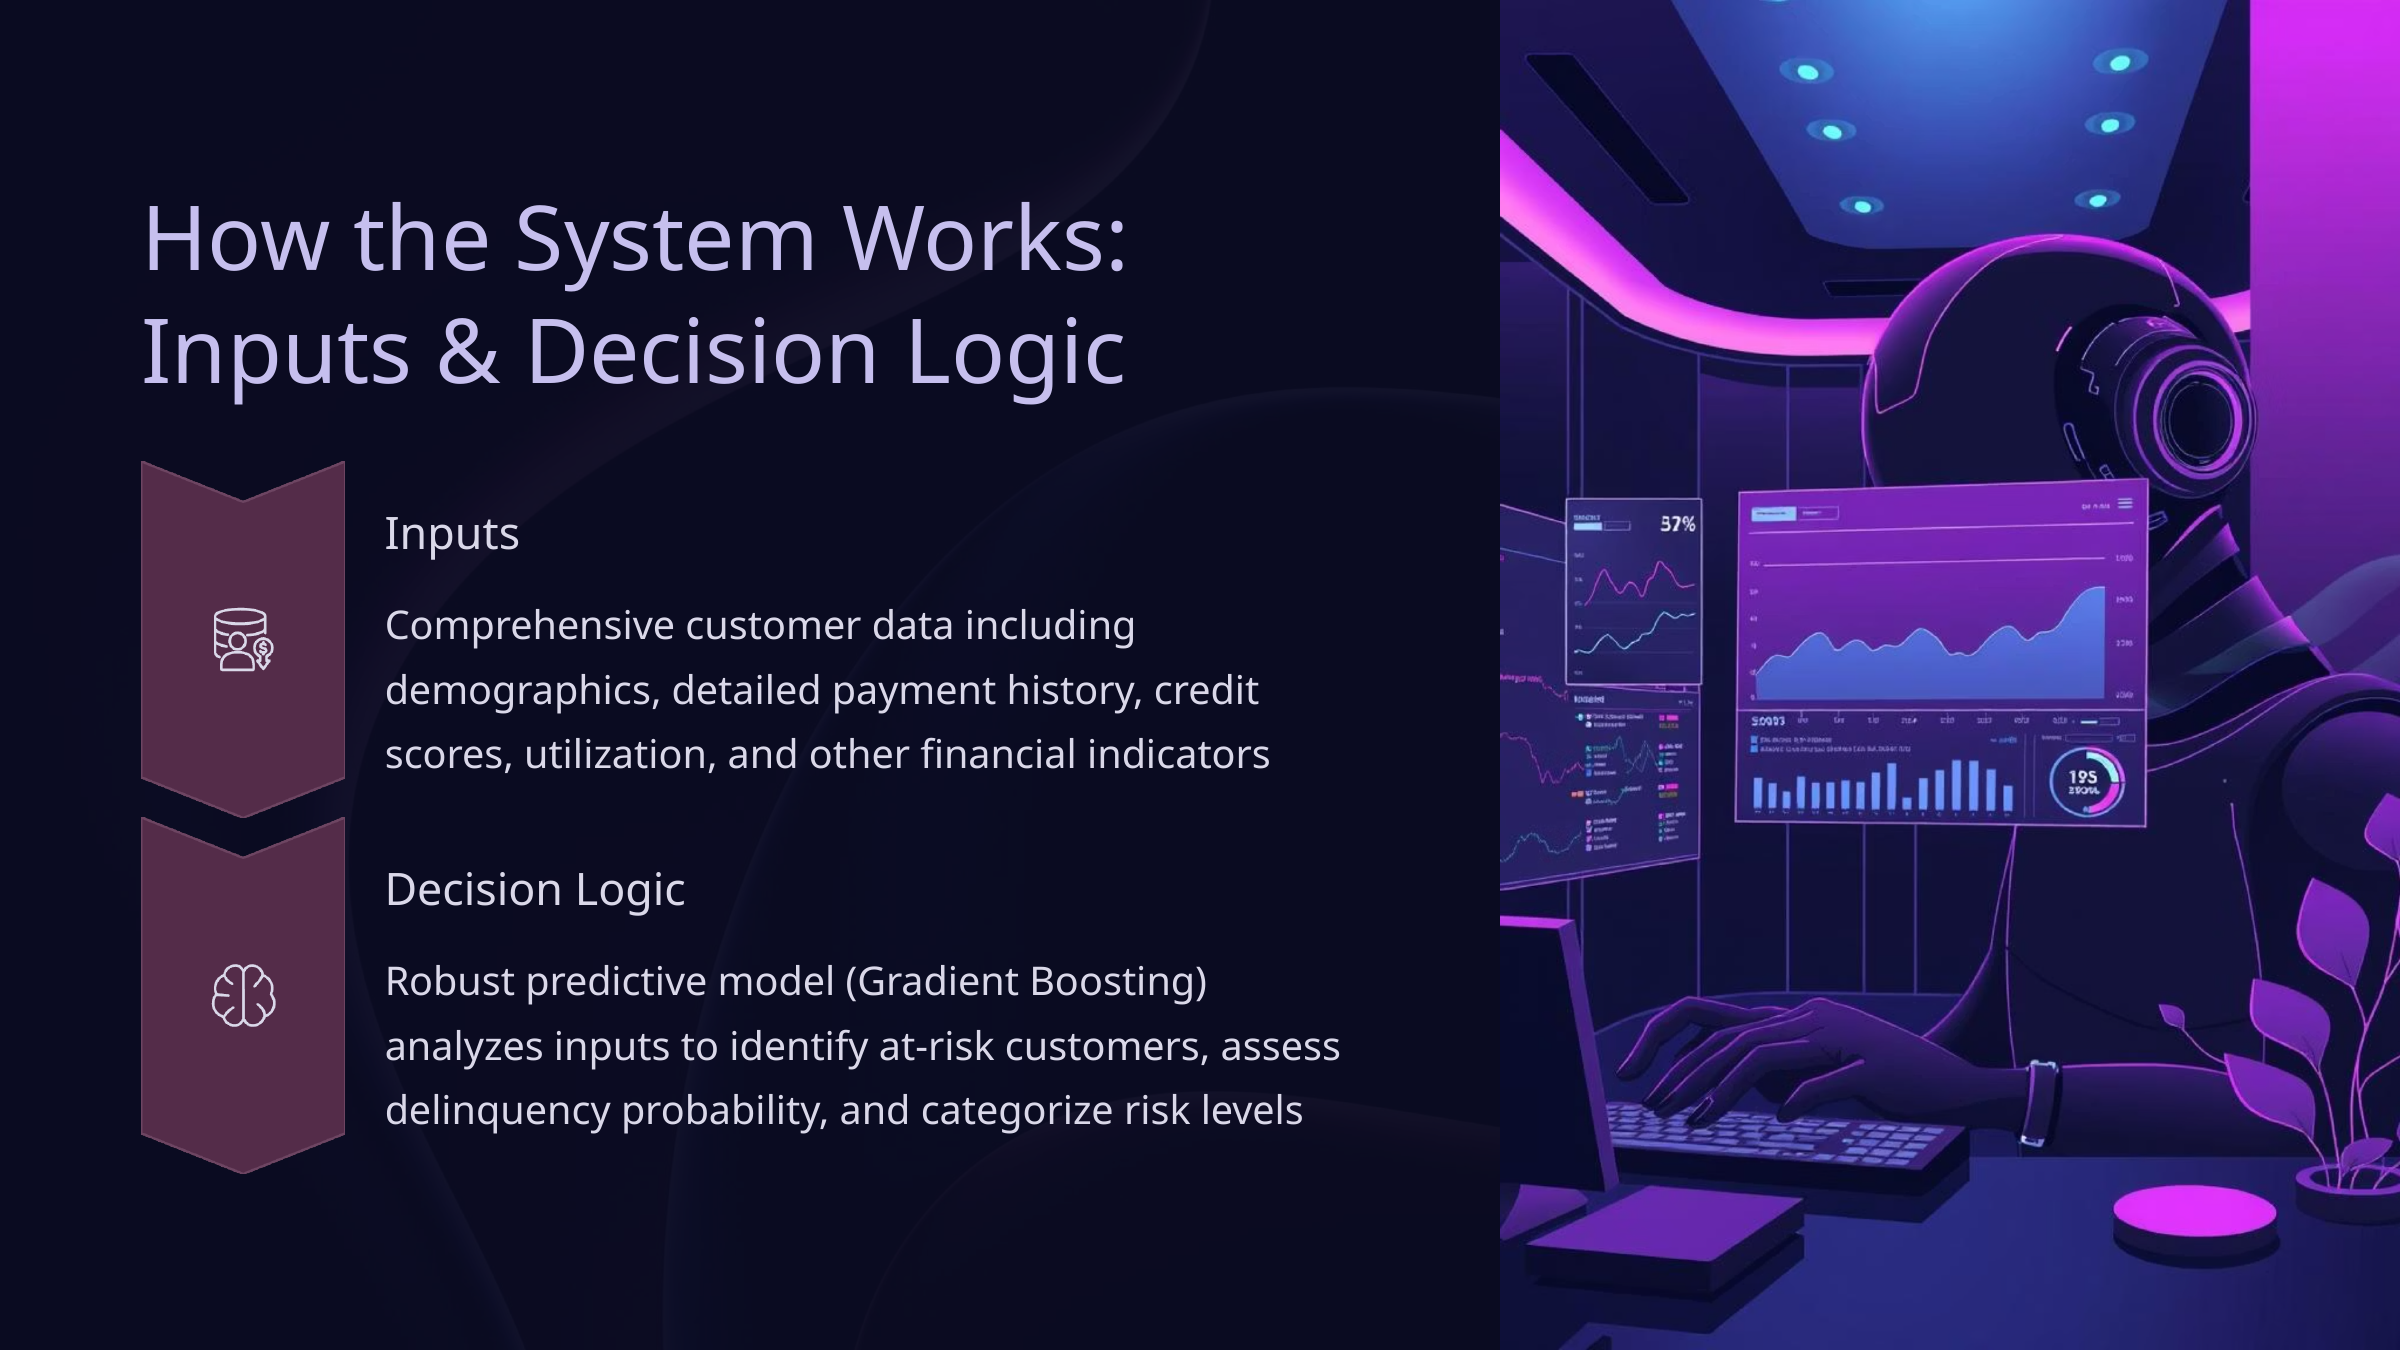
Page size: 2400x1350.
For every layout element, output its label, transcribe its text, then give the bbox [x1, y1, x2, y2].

text_box Robust predictive model (Gradient Boosting) analyzes inputs to identify at-risk customers, assess delinquency probability, and categorize risk levels [384, 938, 1359, 1134]
text_box Comprehensive customer data including demographics, detailed payment history, credit scores, utilization, and other financial indicators [384, 582, 1359, 778]
text_box Decision Logic [384, 858, 835, 915]
picture [1499, 0, 2400, 1350]
text_box Inputs [384, 502, 835, 559]
picture [141, 461, 345, 1174]
text_box How the System Works: Inputs & Decision Logic [141, 176, 1359, 402]
